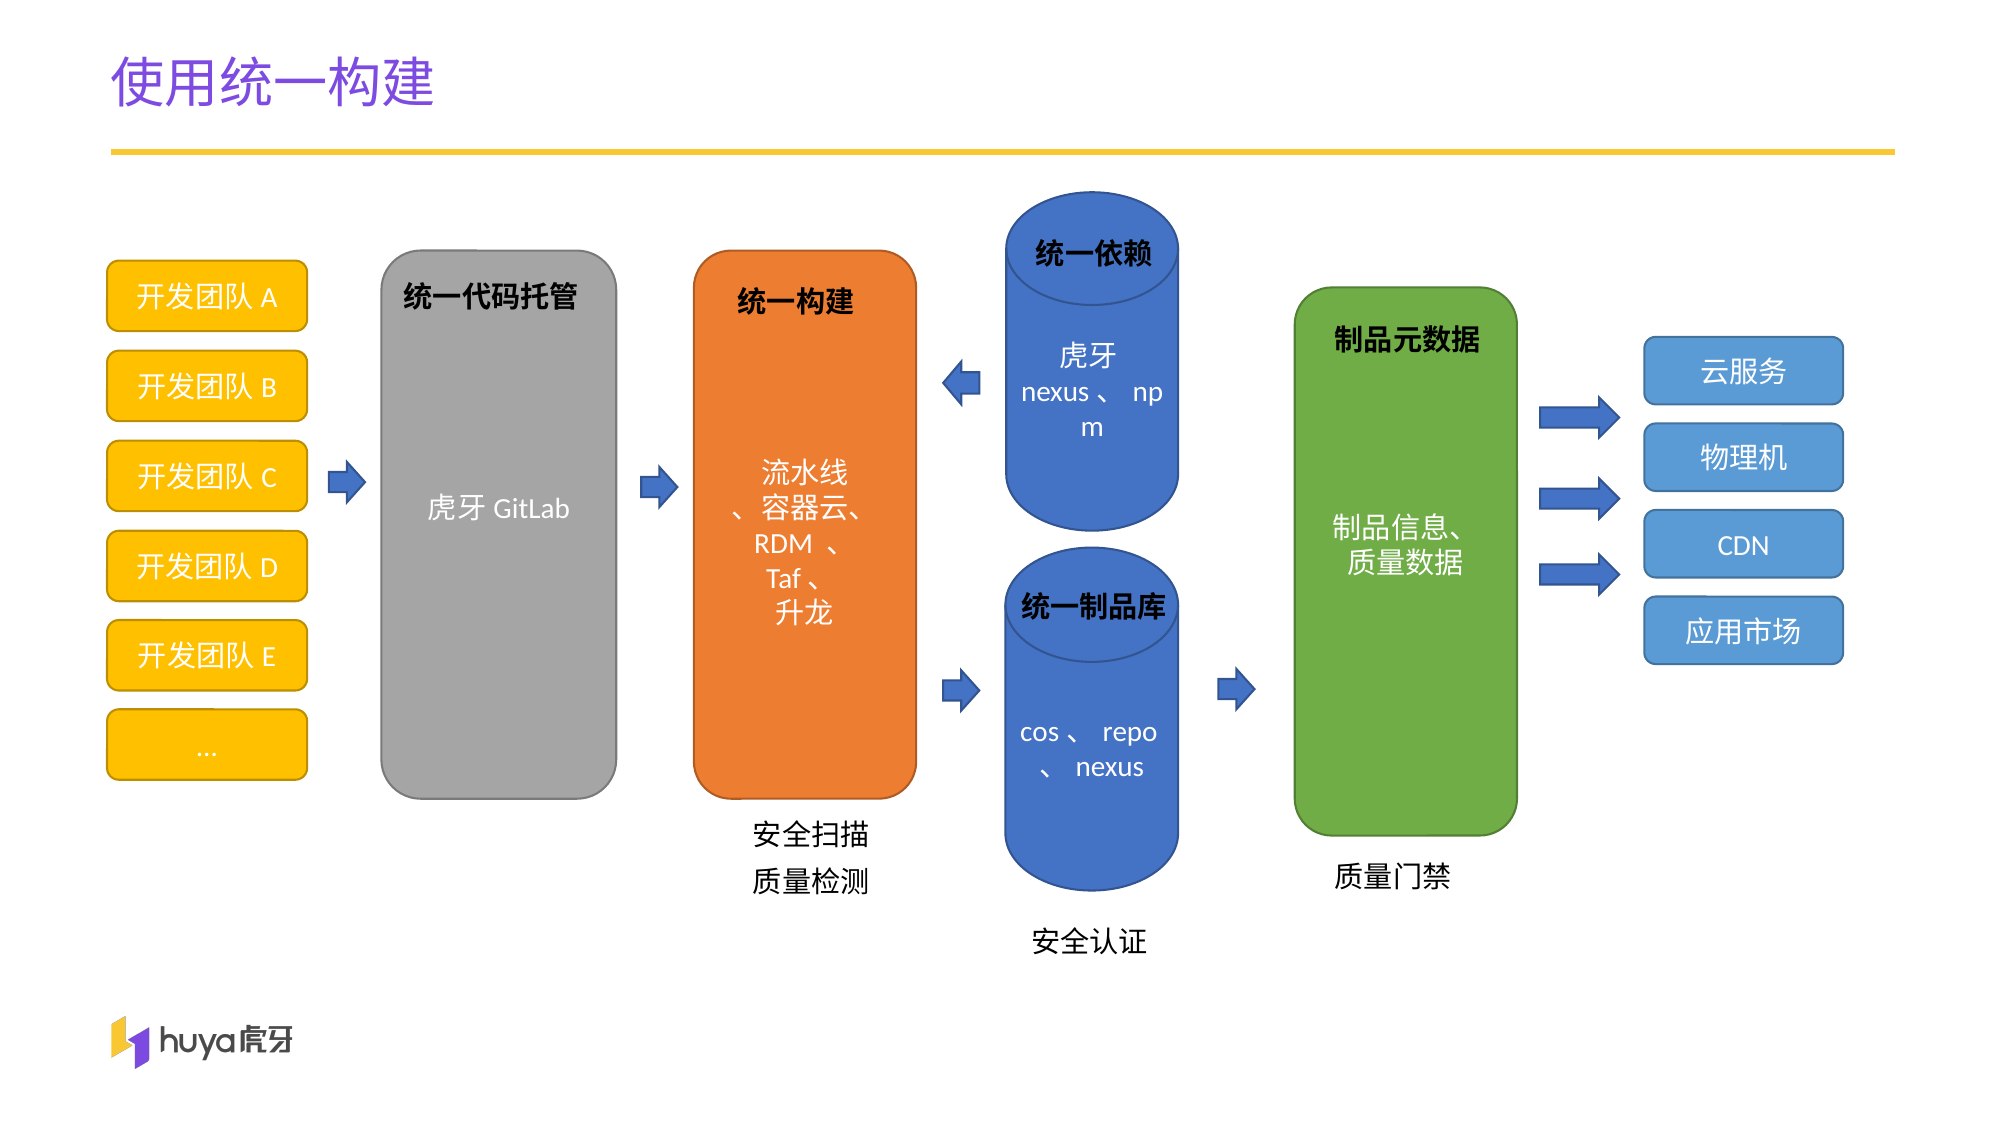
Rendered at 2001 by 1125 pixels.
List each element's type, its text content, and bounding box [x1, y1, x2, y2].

text_box … [105, 708, 309, 781]
text_box 流水线 、容器云、 RDM 、 Taf、 升龙 [692, 249, 918, 800]
text_box cos、repo、nexus [1004, 593, 1180, 892]
text_box cos、repo、nexus [1012, 546, 1172, 581]
text_box 统一制品库 [1006, 581, 1227, 631]
text_box 质量门禁 [1319, 851, 1540, 901]
text_box 开发团队B [105, 349, 309, 423]
text_box 安全扫描 [738, 808, 959, 856]
text_box 统一依赖 [1021, 228, 1242, 278]
text_box [942, 667, 981, 714]
text_box [1539, 551, 1621, 598]
text_box 开发团队E [105, 618, 309, 692]
text_box 开发团队D [105, 529, 309, 603]
list 使用统一构建 [95, 48, 750, 117]
text_box 应用市场 [1643, 595, 1845, 666]
text_box 虎牙GitLab [380, 249, 618, 800]
text_box [941, 358, 981, 408]
text_box 统一代码托管 [388, 270, 609, 321]
text_box 质量检测 [738, 856, 959, 906]
text_box 制品信息、 质量数据 [1293, 286, 1519, 837]
text_box [327, 459, 367, 505]
text_box 云服务 [1643, 335, 1845, 406]
text_box 安全认证 [1016, 915, 1237, 966]
text_box 开发团队C [105, 439, 309, 513]
text_box 制品元数据 [1319, 313, 1540, 364]
text_box 开发团队A [105, 259, 309, 333]
text_box [1539, 394, 1621, 441]
text_box [1539, 476, 1621, 522]
text_box 统一构建 [723, 275, 944, 326]
text_box [1217, 666, 1256, 712]
text_box CDN [1643, 508, 1845, 579]
text_box 物理机 [1643, 422, 1845, 493]
text_box 虎牙nexus、npm [1005, 191, 1180, 532]
text_box [640, 464, 679, 510]
